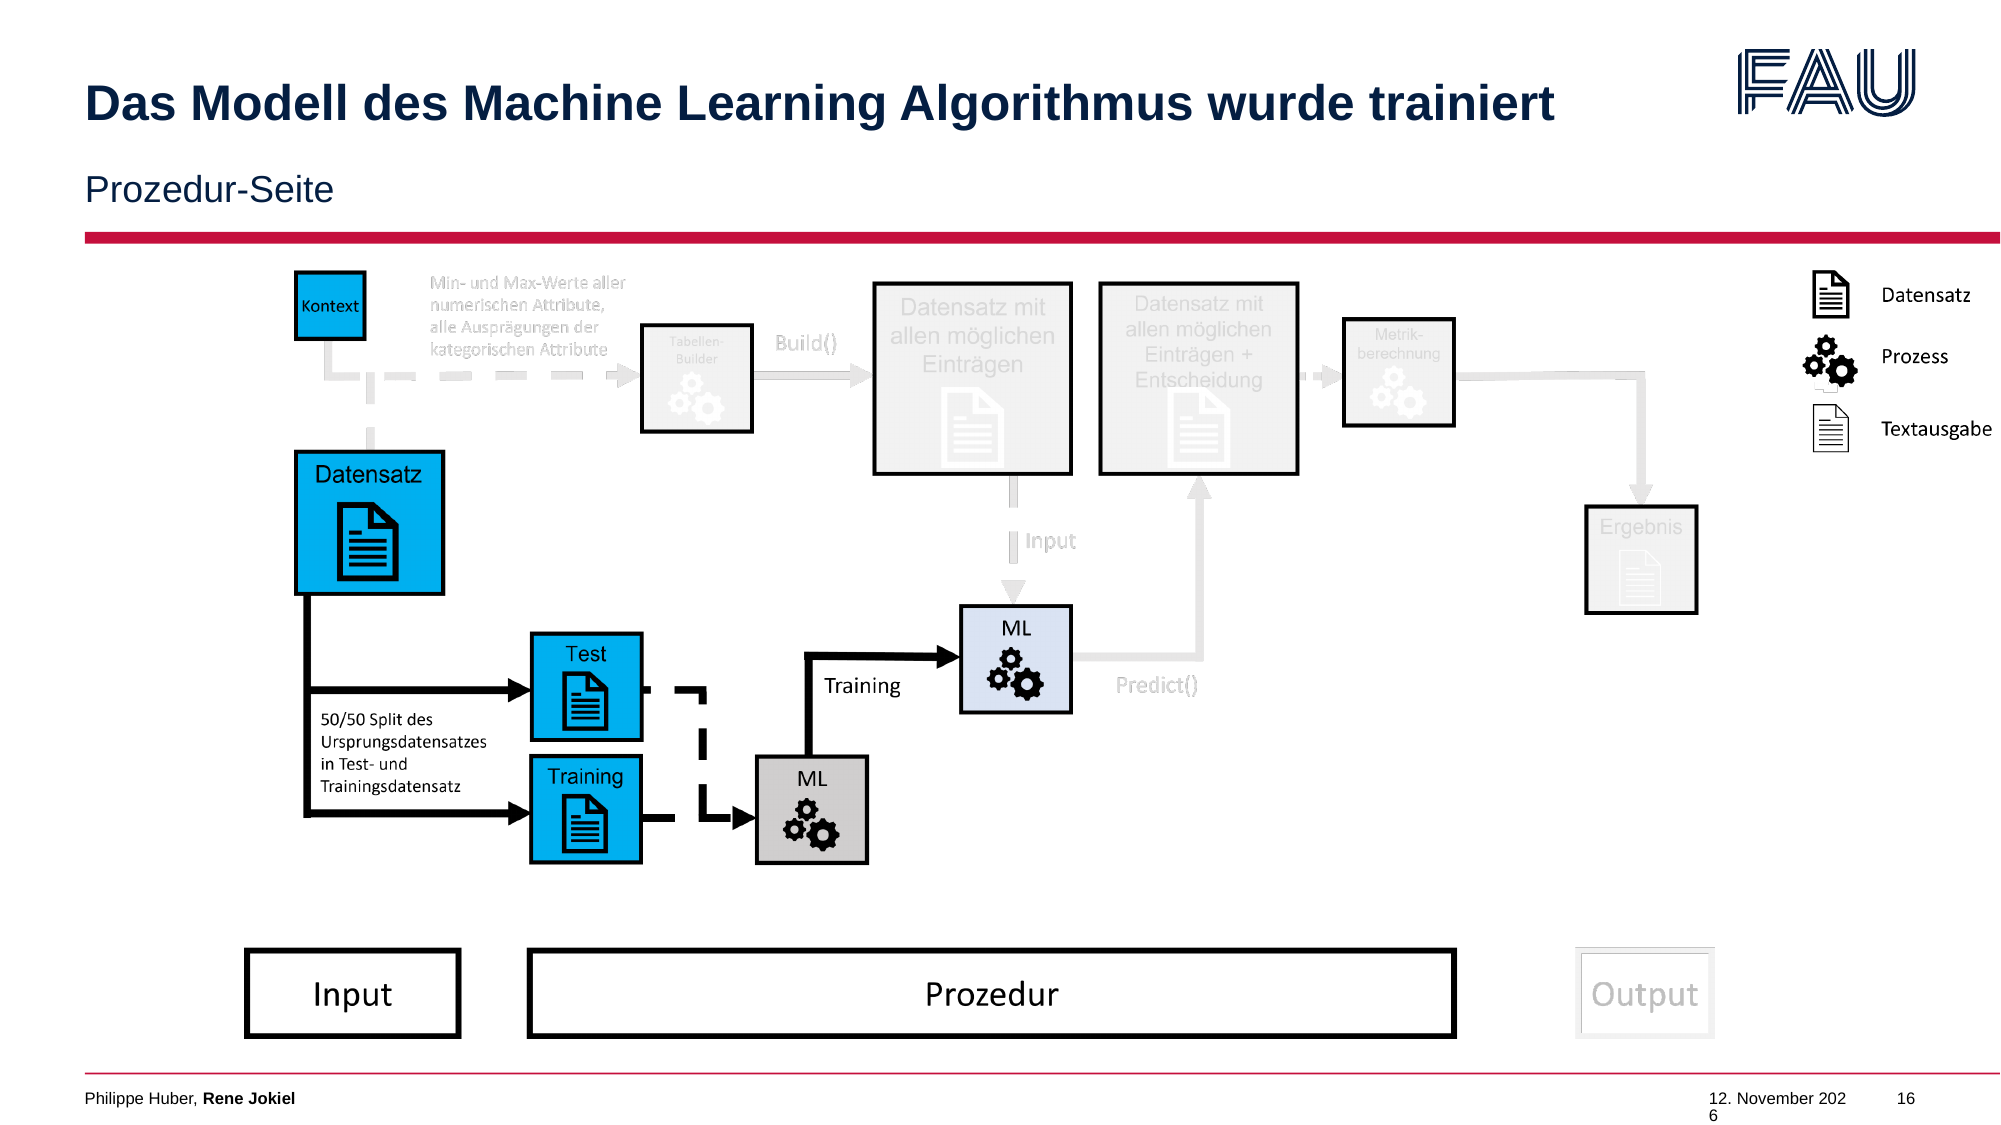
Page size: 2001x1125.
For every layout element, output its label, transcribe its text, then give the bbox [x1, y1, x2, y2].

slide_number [1708, 1088, 1849, 1109]
picture [1802, 265, 1997, 457]
title Das Modell des Machine Learning Algorithmus wurde trainiert [85, 49, 1656, 159]
picture [244, 265, 1721, 1039]
list Prozedur-Seite [85, 161, 1656, 209]
slide_number 16 [1883, 1088, 1916, 1109]
footer Philippe Huber, Rene Jokiel [84, 1088, 1656, 1109]
